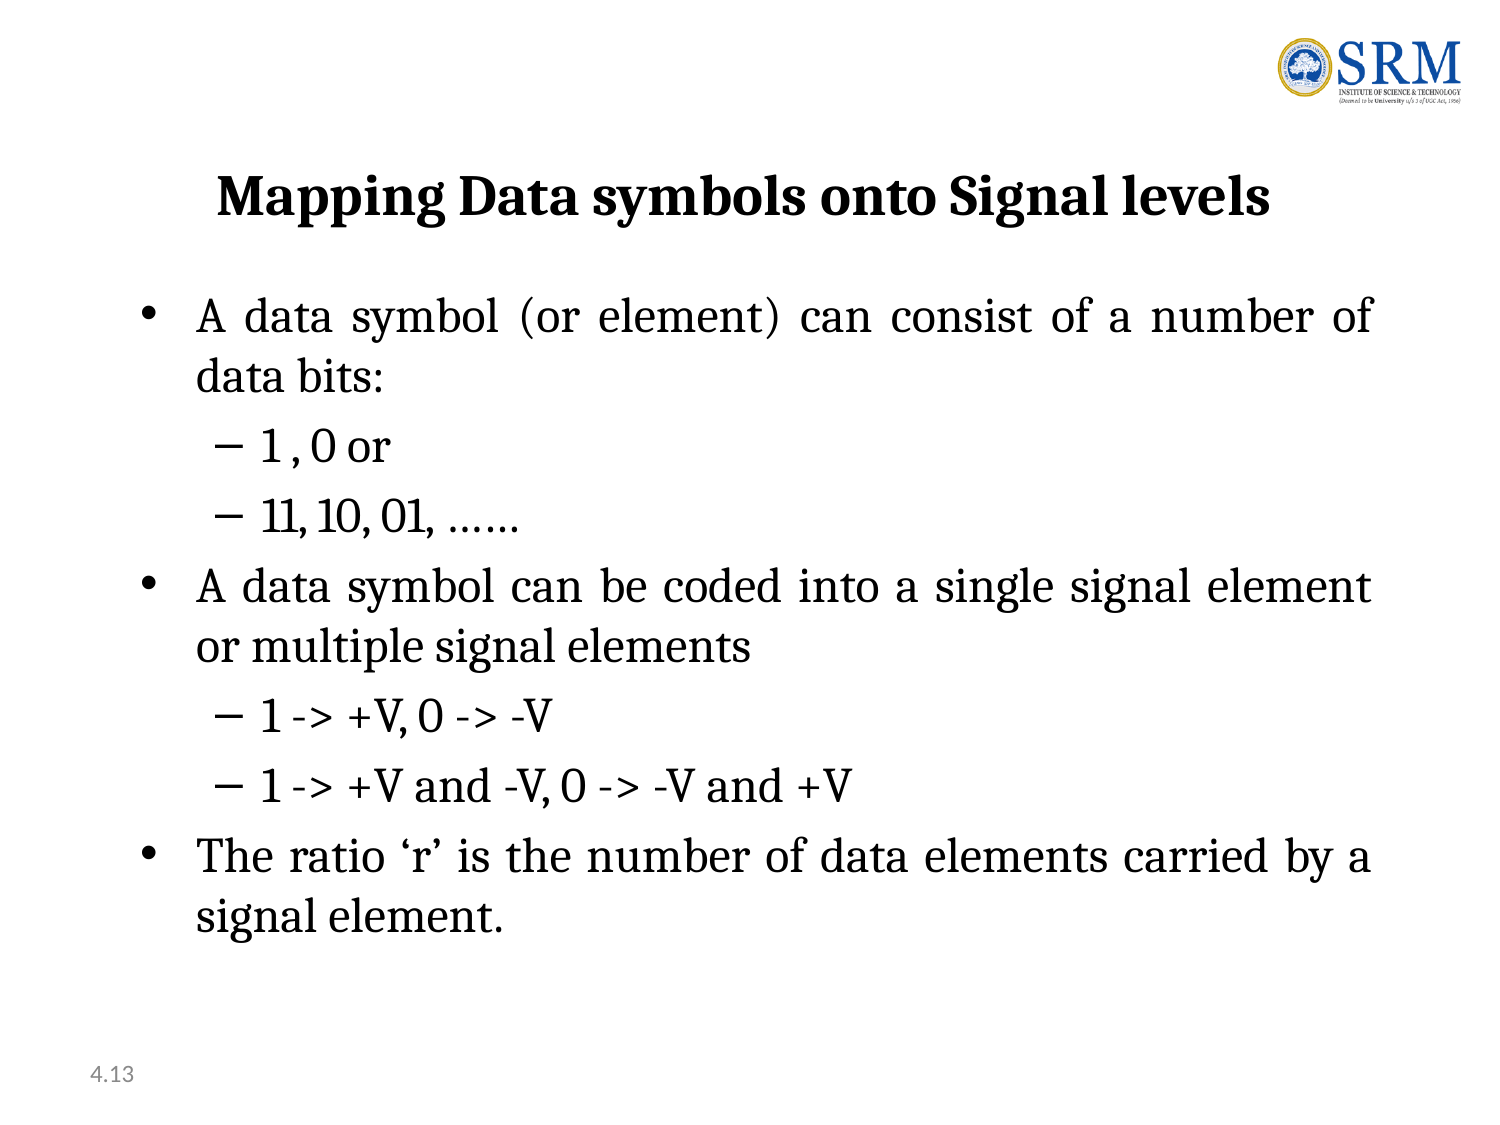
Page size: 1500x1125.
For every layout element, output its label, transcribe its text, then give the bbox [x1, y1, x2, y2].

list A data symbol (or element) can consist of a number of data bits: 1 , 0 or 11, 10, 01, …… A data symbol can be coded into a single signal element or multiple signal elements 1 -> +V, 0 -> -V 1 -> +V and -V, 0 -> -V and +V The ratio ‘r’ is the number of data elements carried by a signal element. [124, 274, 1388, 1038]
title Mapping Data symbols onto Signal levels [99, 149, 1388, 238]
slide_number 4.13 [75, 1042, 425, 1103]
picture [1275, 25, 1466, 113]
